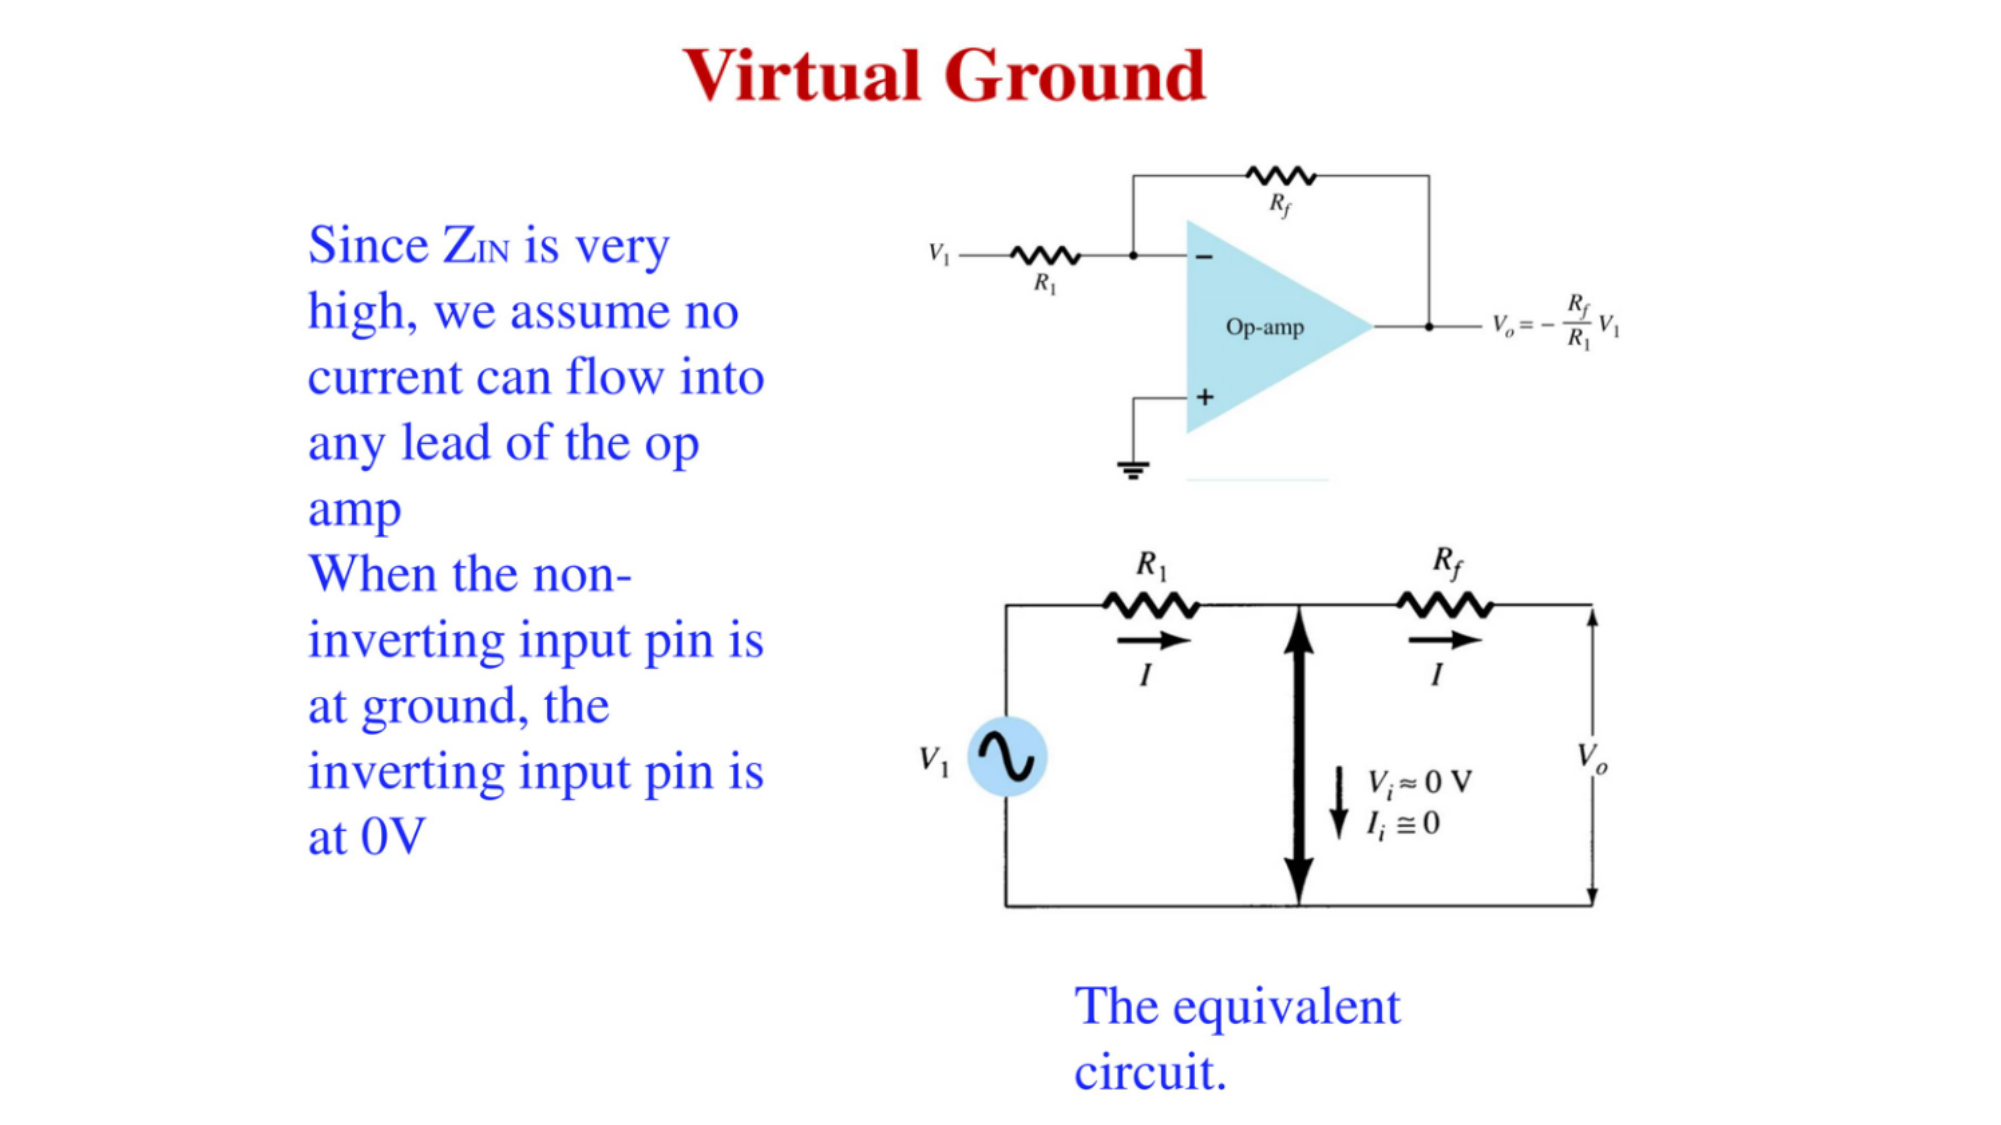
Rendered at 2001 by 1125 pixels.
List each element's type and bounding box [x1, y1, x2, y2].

picture [257, 0, 1694, 1103]
